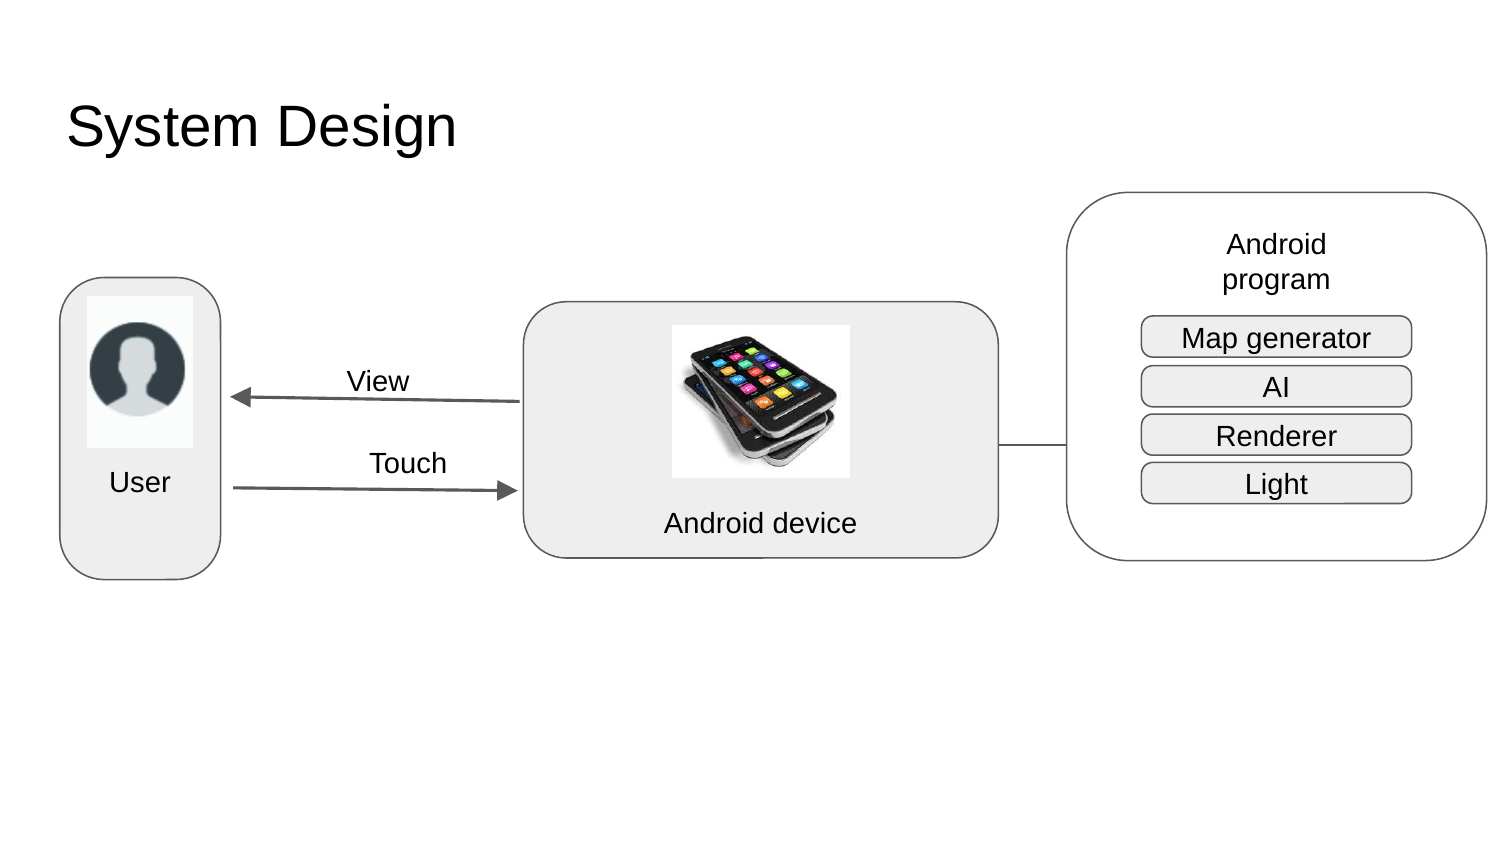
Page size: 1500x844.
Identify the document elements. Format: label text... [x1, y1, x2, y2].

text_box Light [1141, 462, 1412, 504]
title System Design [51, 72, 1449, 167]
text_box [232, 487, 519, 491]
text_box Renderer [1141, 414, 1412, 456]
text_box Touch [354, 429, 478, 486]
picture [87, 296, 193, 449]
text_box Android device [523, 301, 999, 559]
text_box User [59, 277, 221, 580]
picture [672, 325, 850, 478]
text_box View [331, 347, 493, 395]
text_box AI [1141, 365, 1412, 407]
text_box Android program [1066, 192, 1487, 561]
text_box Map generator [1141, 315, 1412, 358]
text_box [229, 396, 520, 402]
